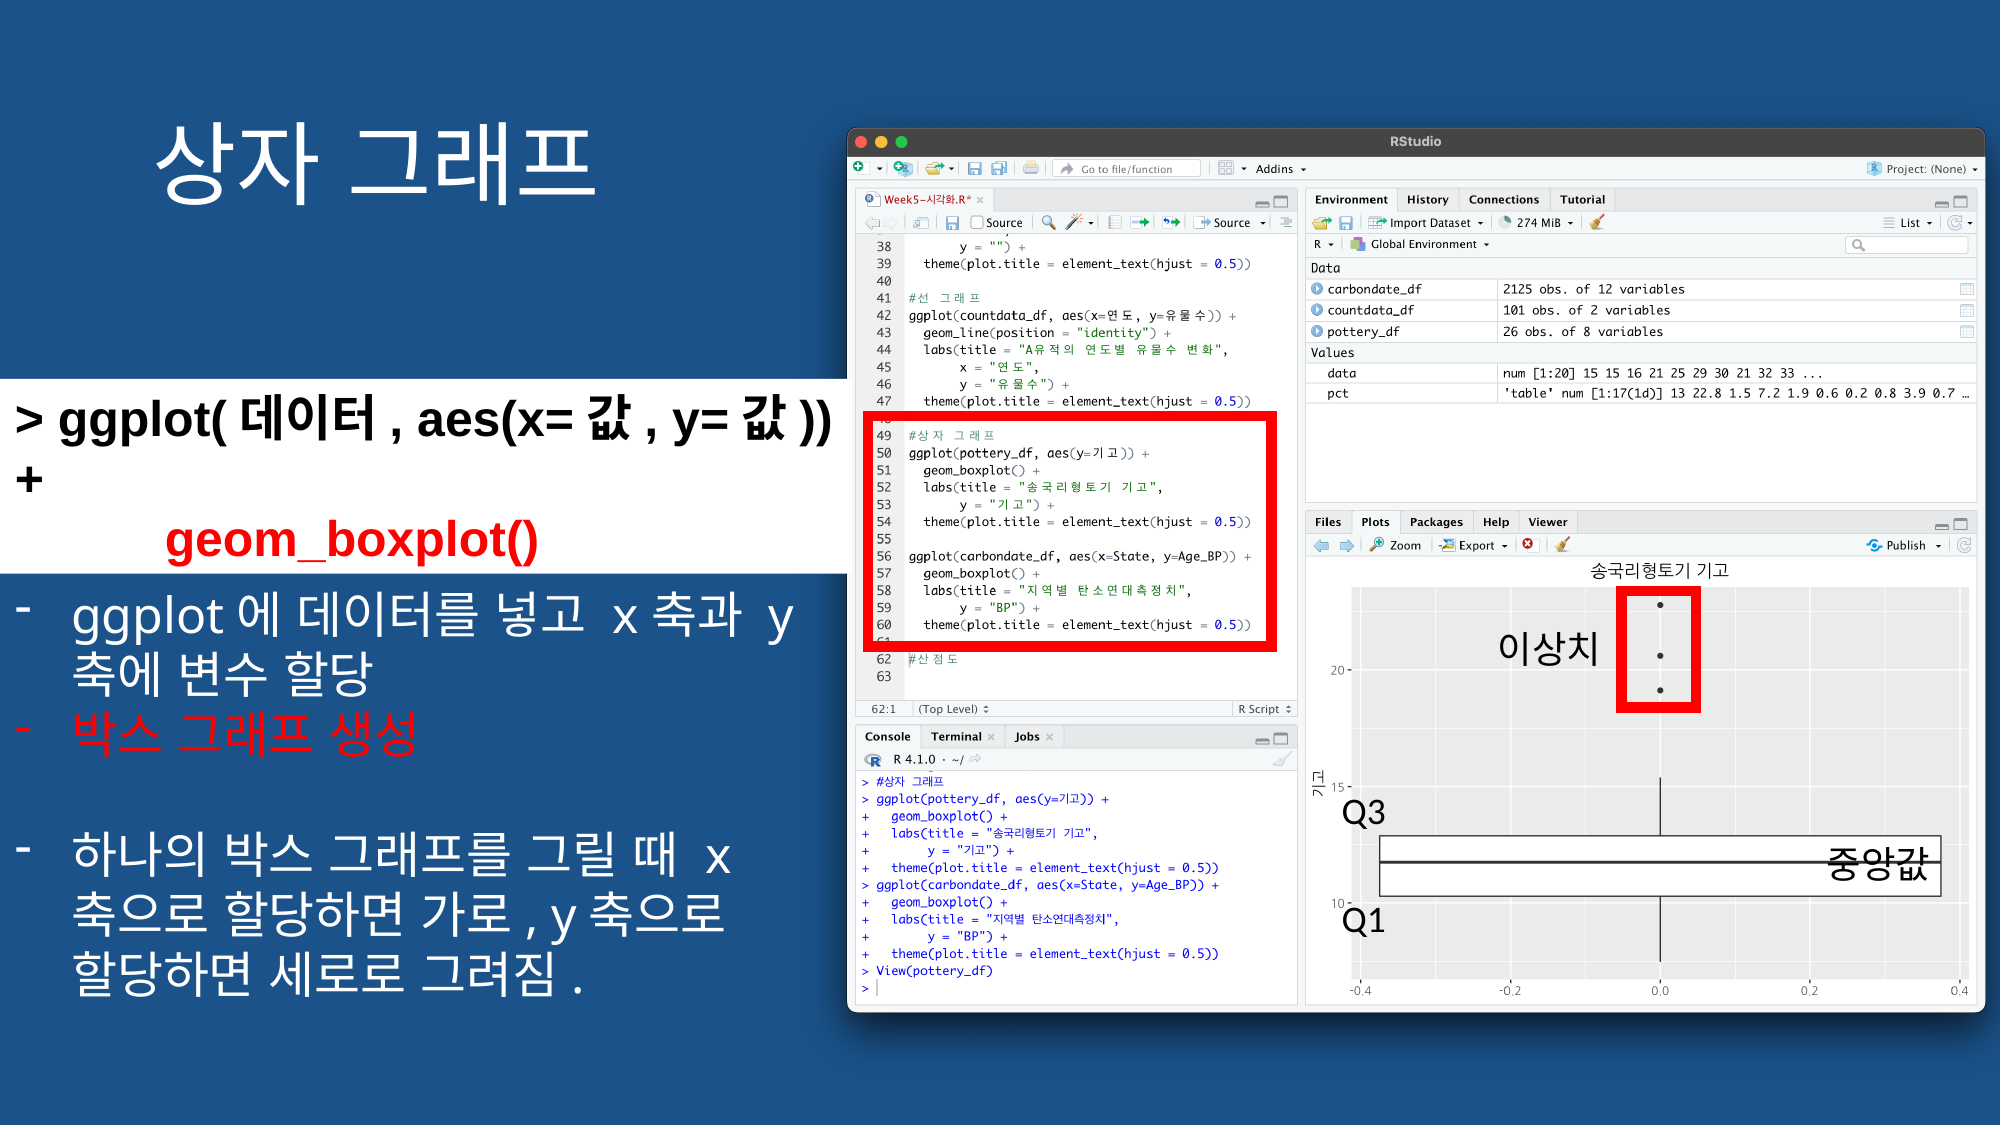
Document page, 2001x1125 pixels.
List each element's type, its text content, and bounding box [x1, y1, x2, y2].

picture [790, 89, 2000, 1087]
text_box ggplot에 데이터를 넣고 x축과 y축에 변수 할당 박스 그래프 생성 하나의 박스 그래프를 그릴 때 x축으로 할당하면 가로, y축으로 할당하면 세로로 그려짐. [0, 575, 790, 1011]
text_box > ggplot(데이터, aes(x=값, y=값)) + geom_boxplot() [0, 378, 790, 574]
title 상자 그래프 [137, 59, 1863, 278]
